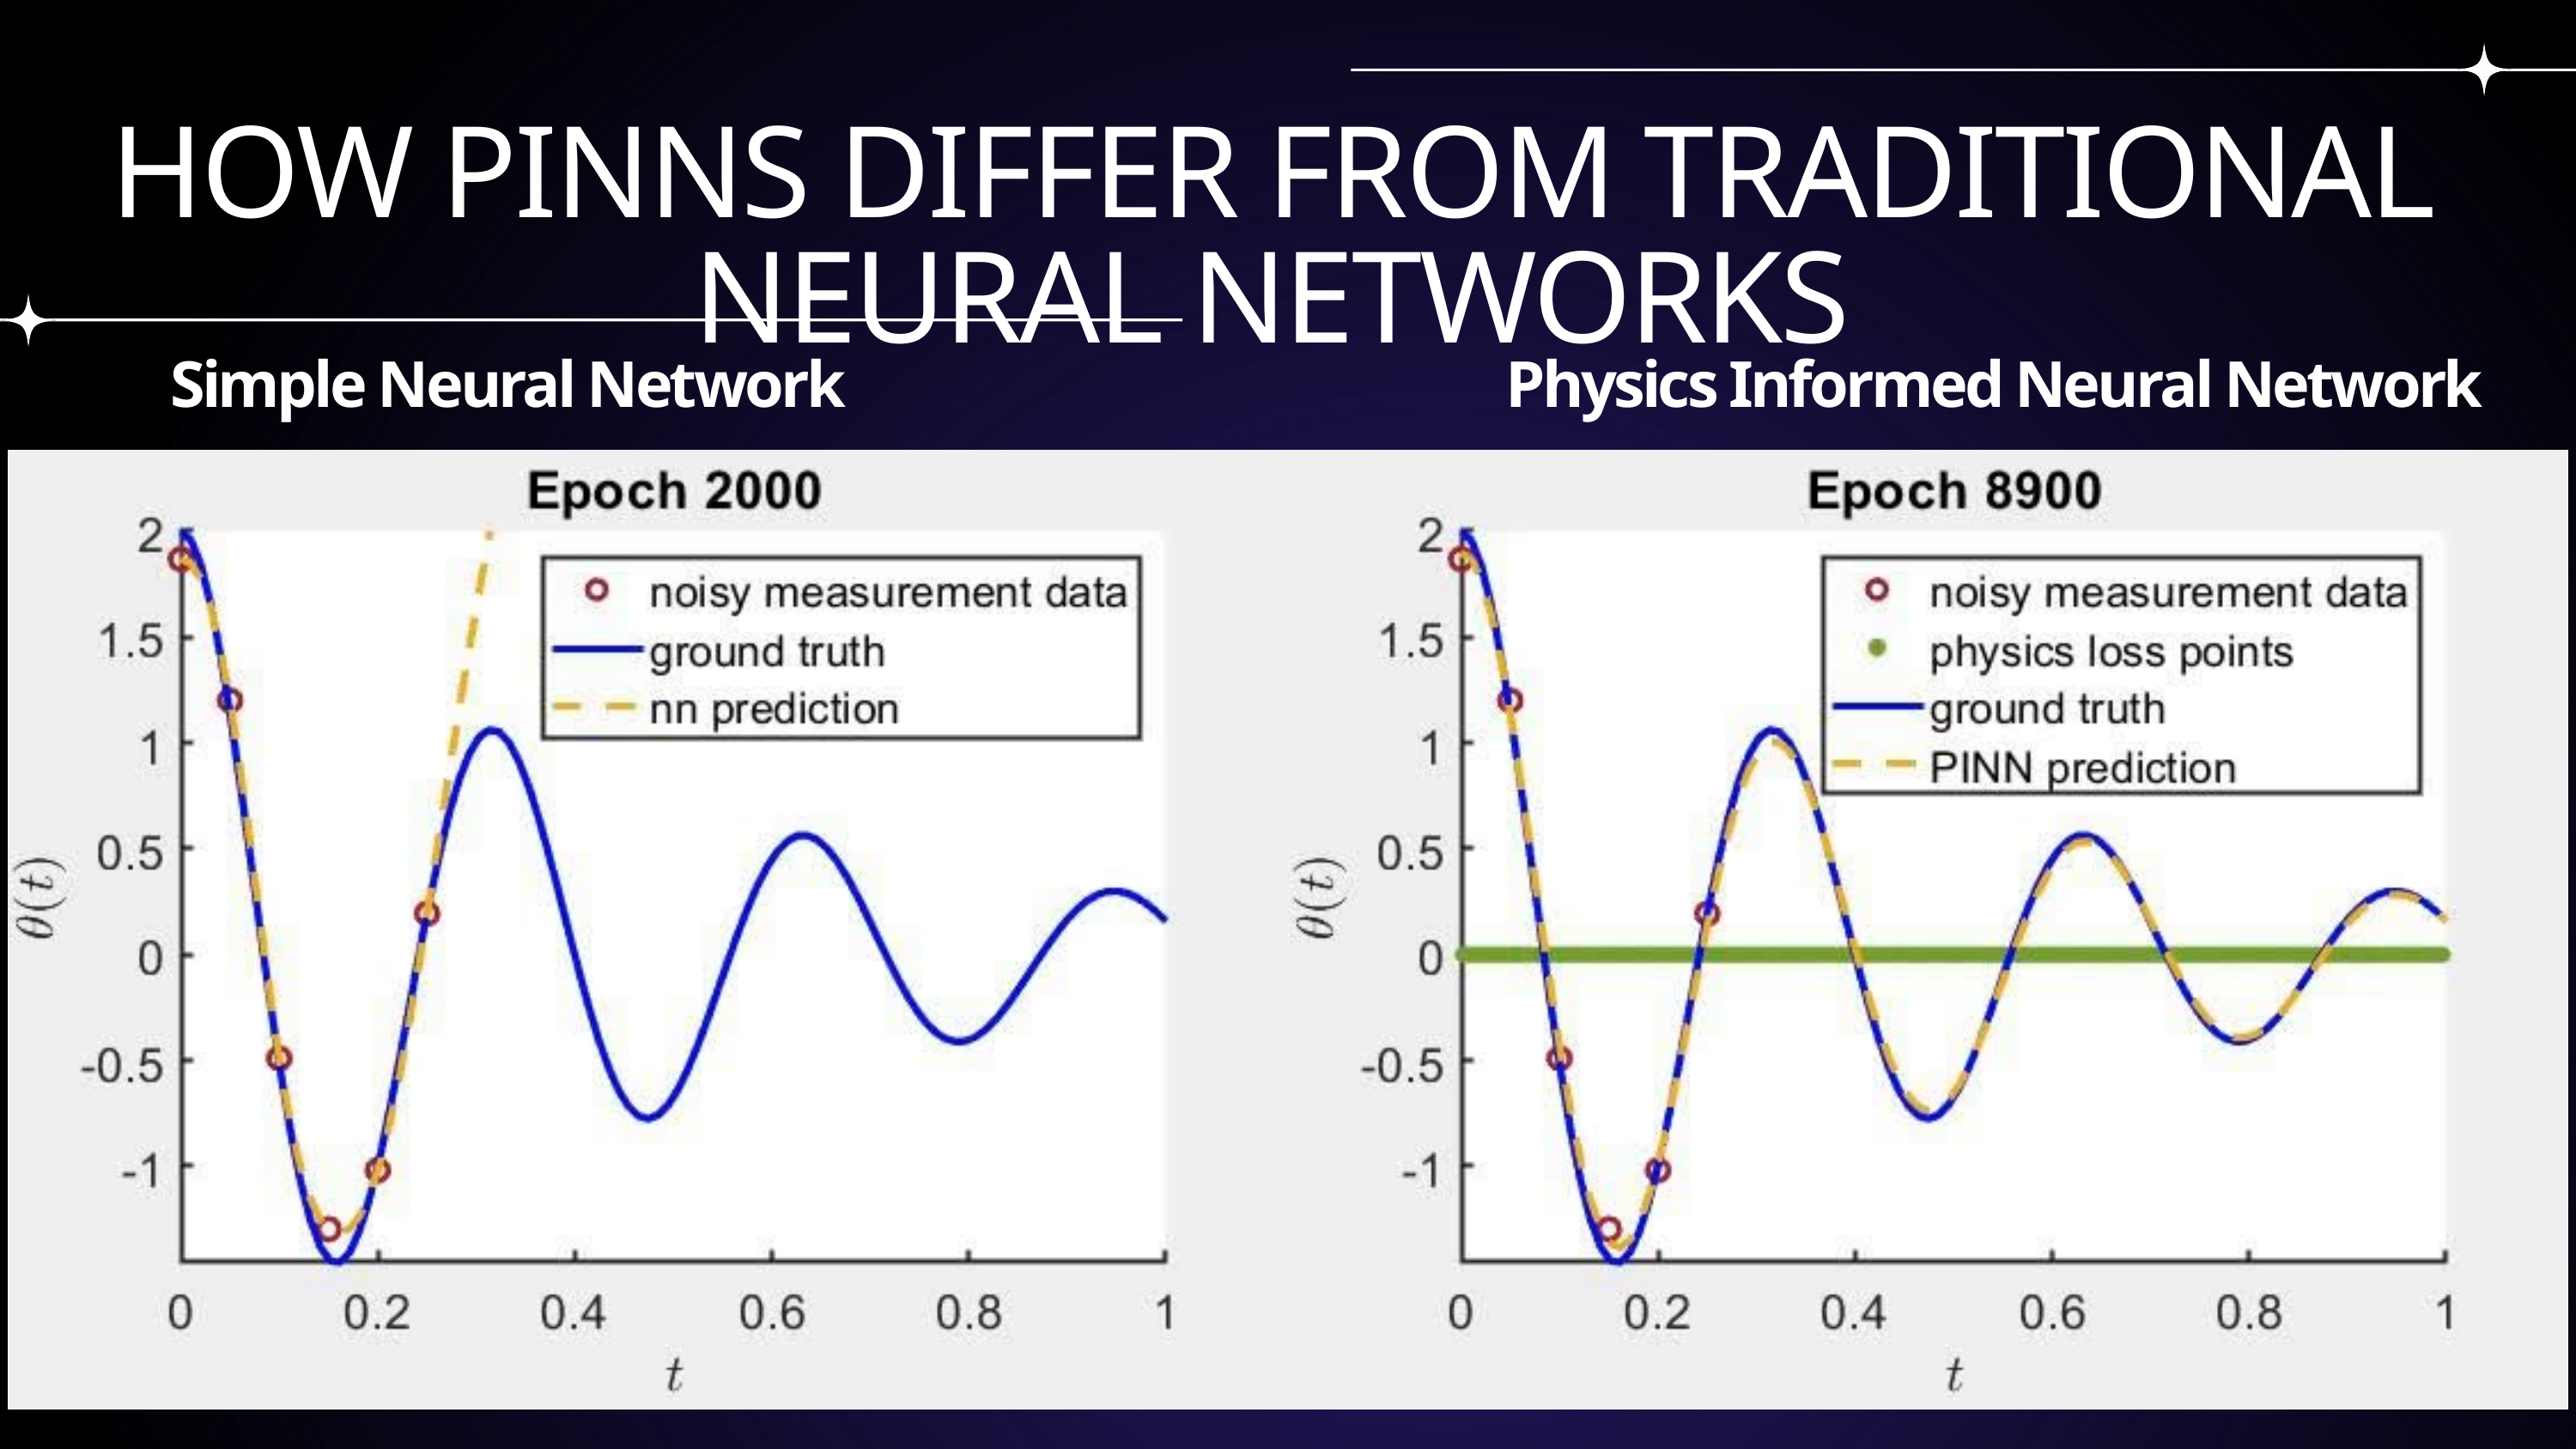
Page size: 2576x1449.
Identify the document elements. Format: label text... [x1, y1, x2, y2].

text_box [7, 449, 1287, 1410]
text_box [0, 292, 57, 349]
text_box Simple Neural Network [144, 358, 872, 421]
text_box HOW PINNS DIFFER FROM TRADITIONAL NEURAL NETWORKS [0, 118, 2544, 369]
text_box Physics Informed Neural Network [1504, 358, 2485, 421]
text_box [2456, 41, 2512, 98]
text_box [0, 0, 2576, 1449]
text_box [1287, 449, 2569, 1410]
